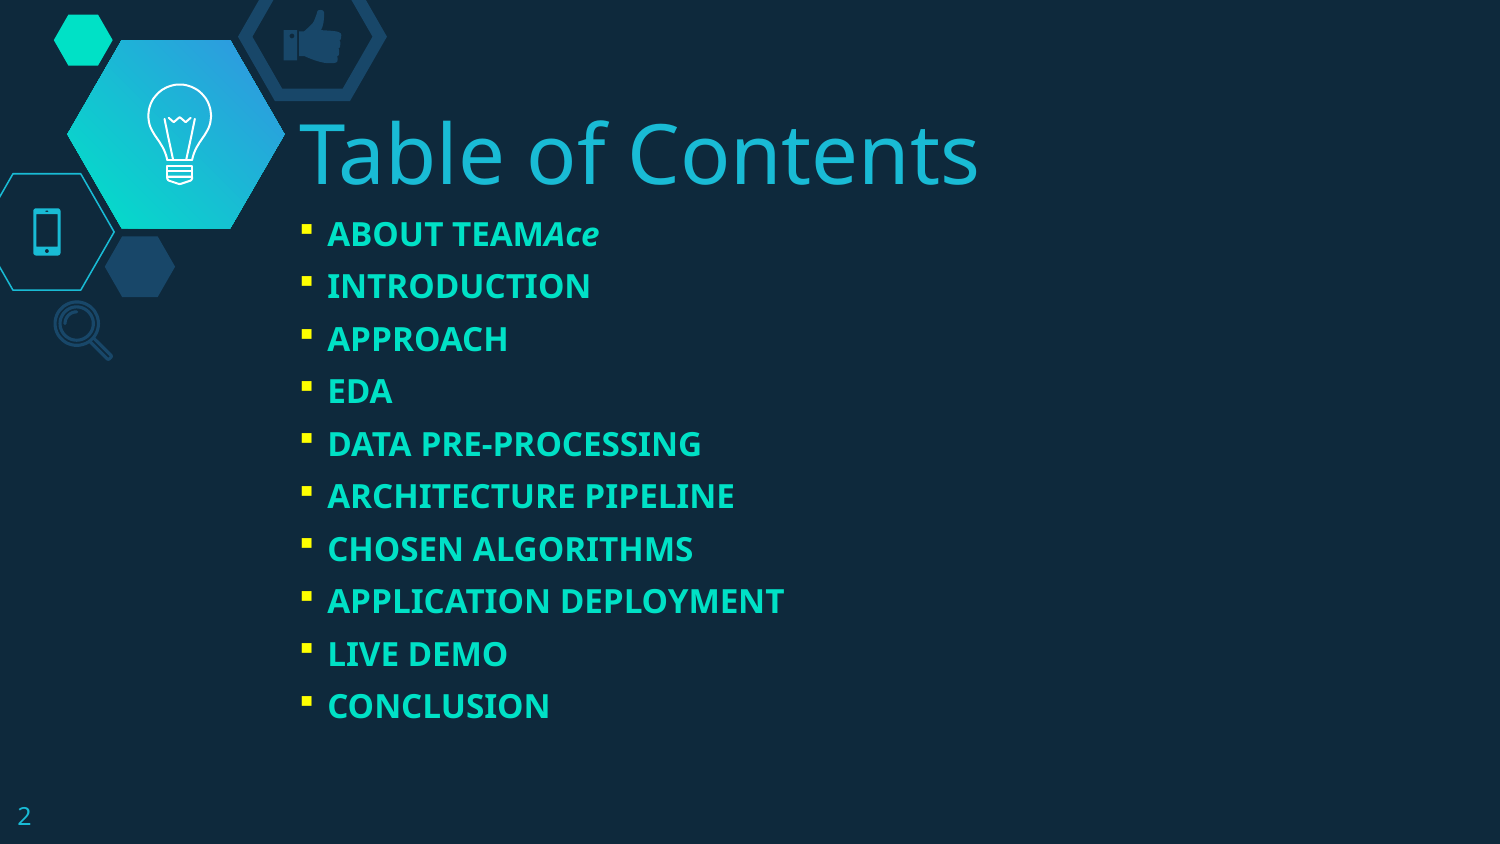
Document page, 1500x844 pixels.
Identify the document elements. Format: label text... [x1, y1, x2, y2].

slide_number 2 [2, 785, 93, 844]
text_box ABOUT TEAMAce INTRODUCTION APPROACH EDA DATA PRE-PROCESSING ARCHITECTURE PIPELINE CHOSEN ALGORITHMS APPLICATION DEPLOYMENT LIVE DEMO CONCLUSION [284, 198, 808, 816]
title Table of Contents [284, 110, 1235, 217]
